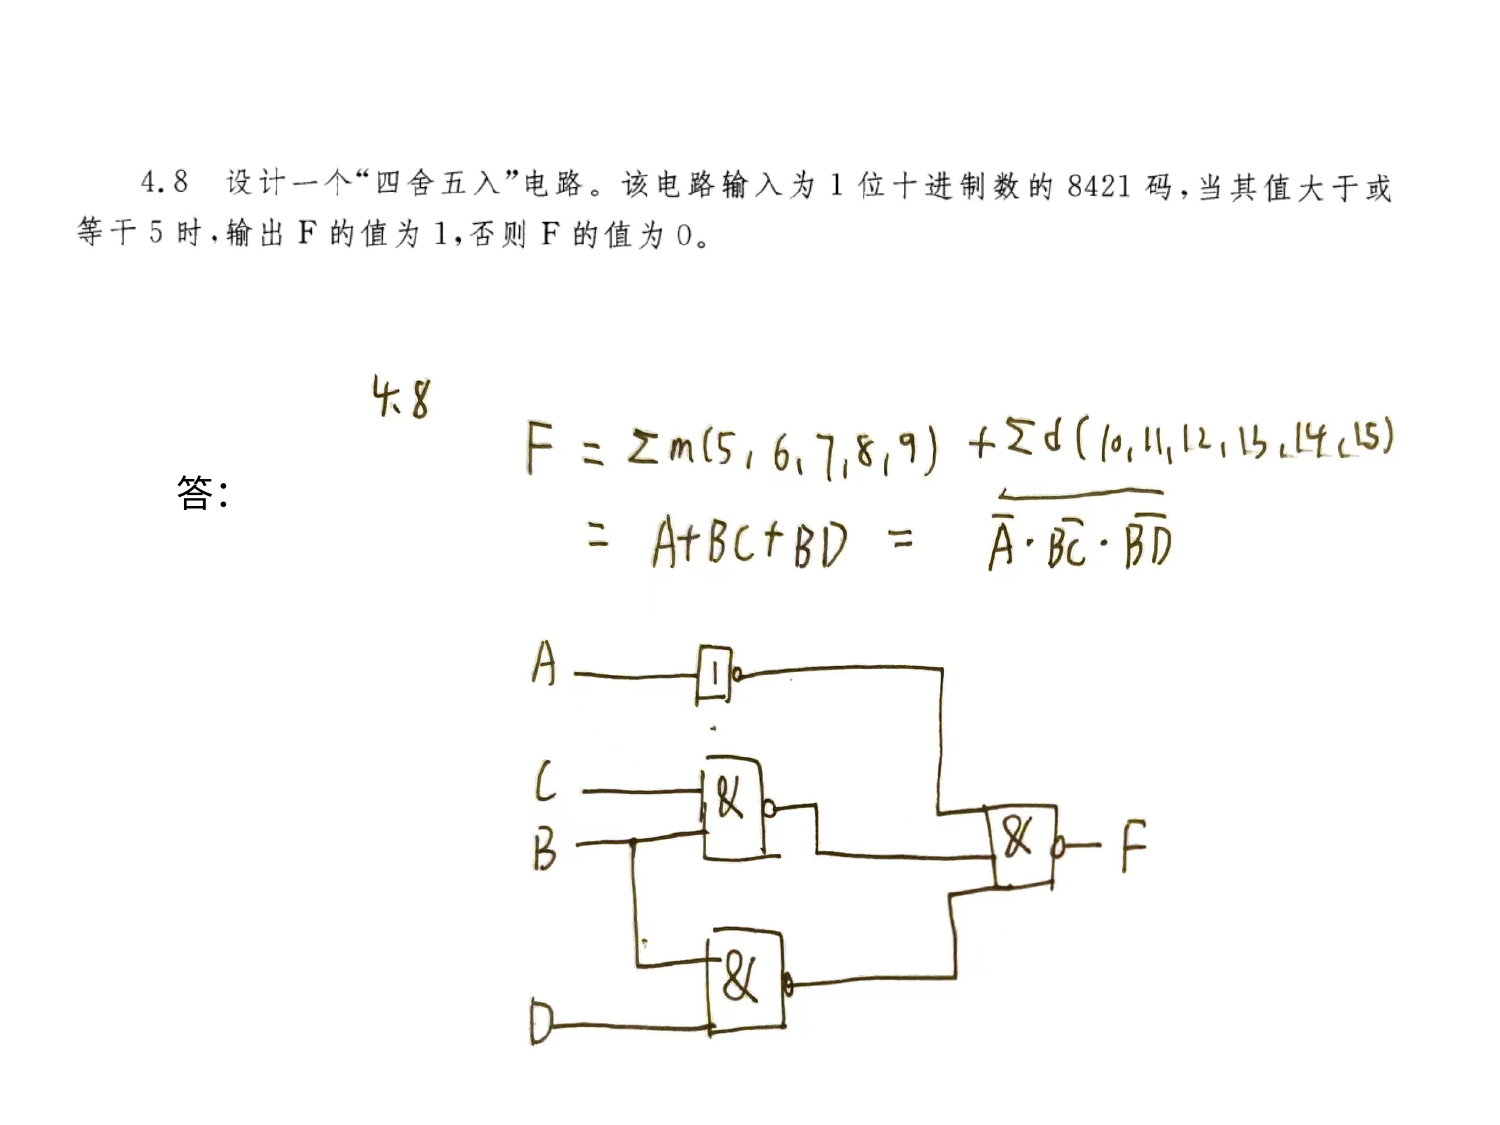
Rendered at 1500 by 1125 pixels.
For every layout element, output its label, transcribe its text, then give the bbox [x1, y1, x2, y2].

picture [74, 124, 1500, 1125]
text_box 答： [161, 462, 269, 523]
